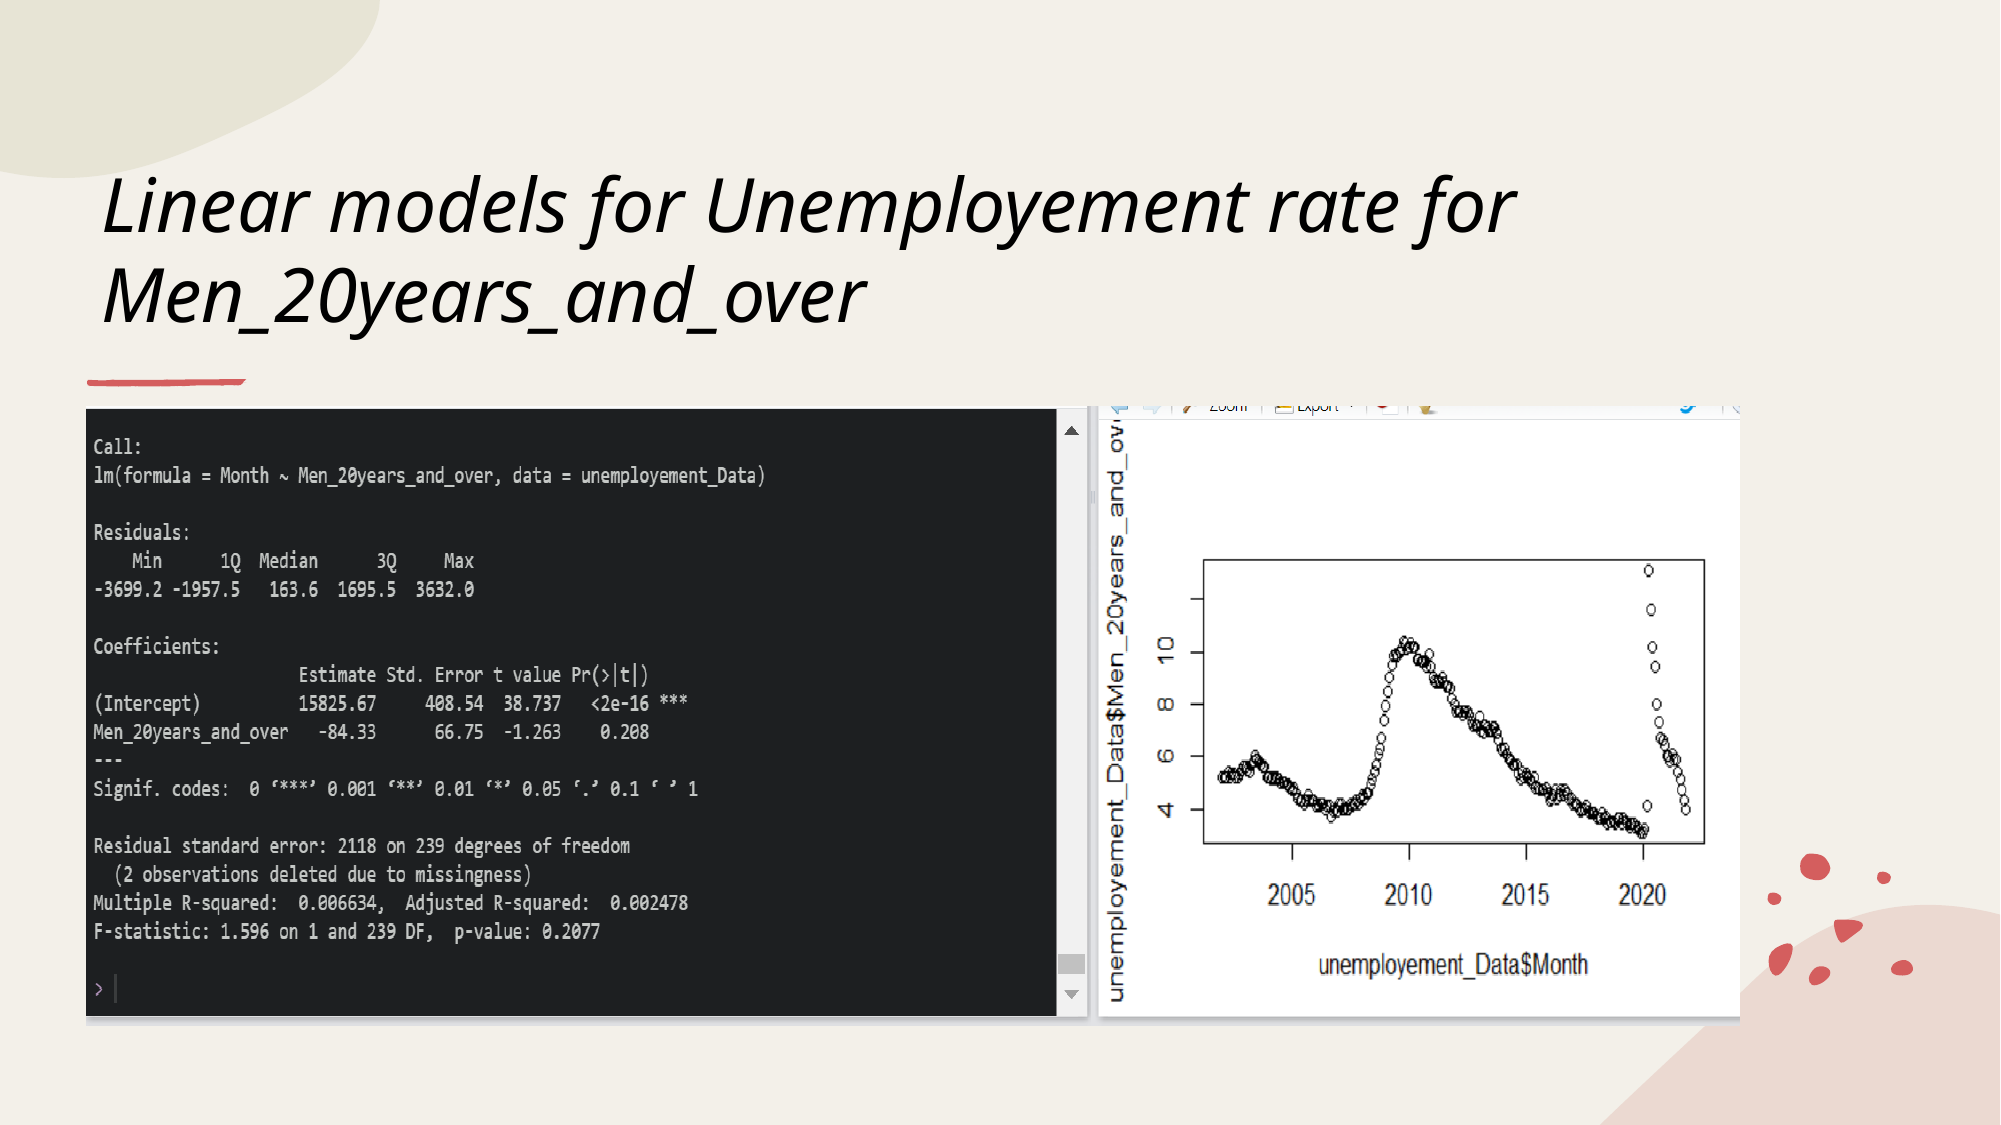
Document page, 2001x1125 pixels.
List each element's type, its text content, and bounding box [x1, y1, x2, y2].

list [86, 406, 1740, 1026]
title Linear models for Unemployement rate for Men_20years_and_over [86, 129, 1740, 345]
